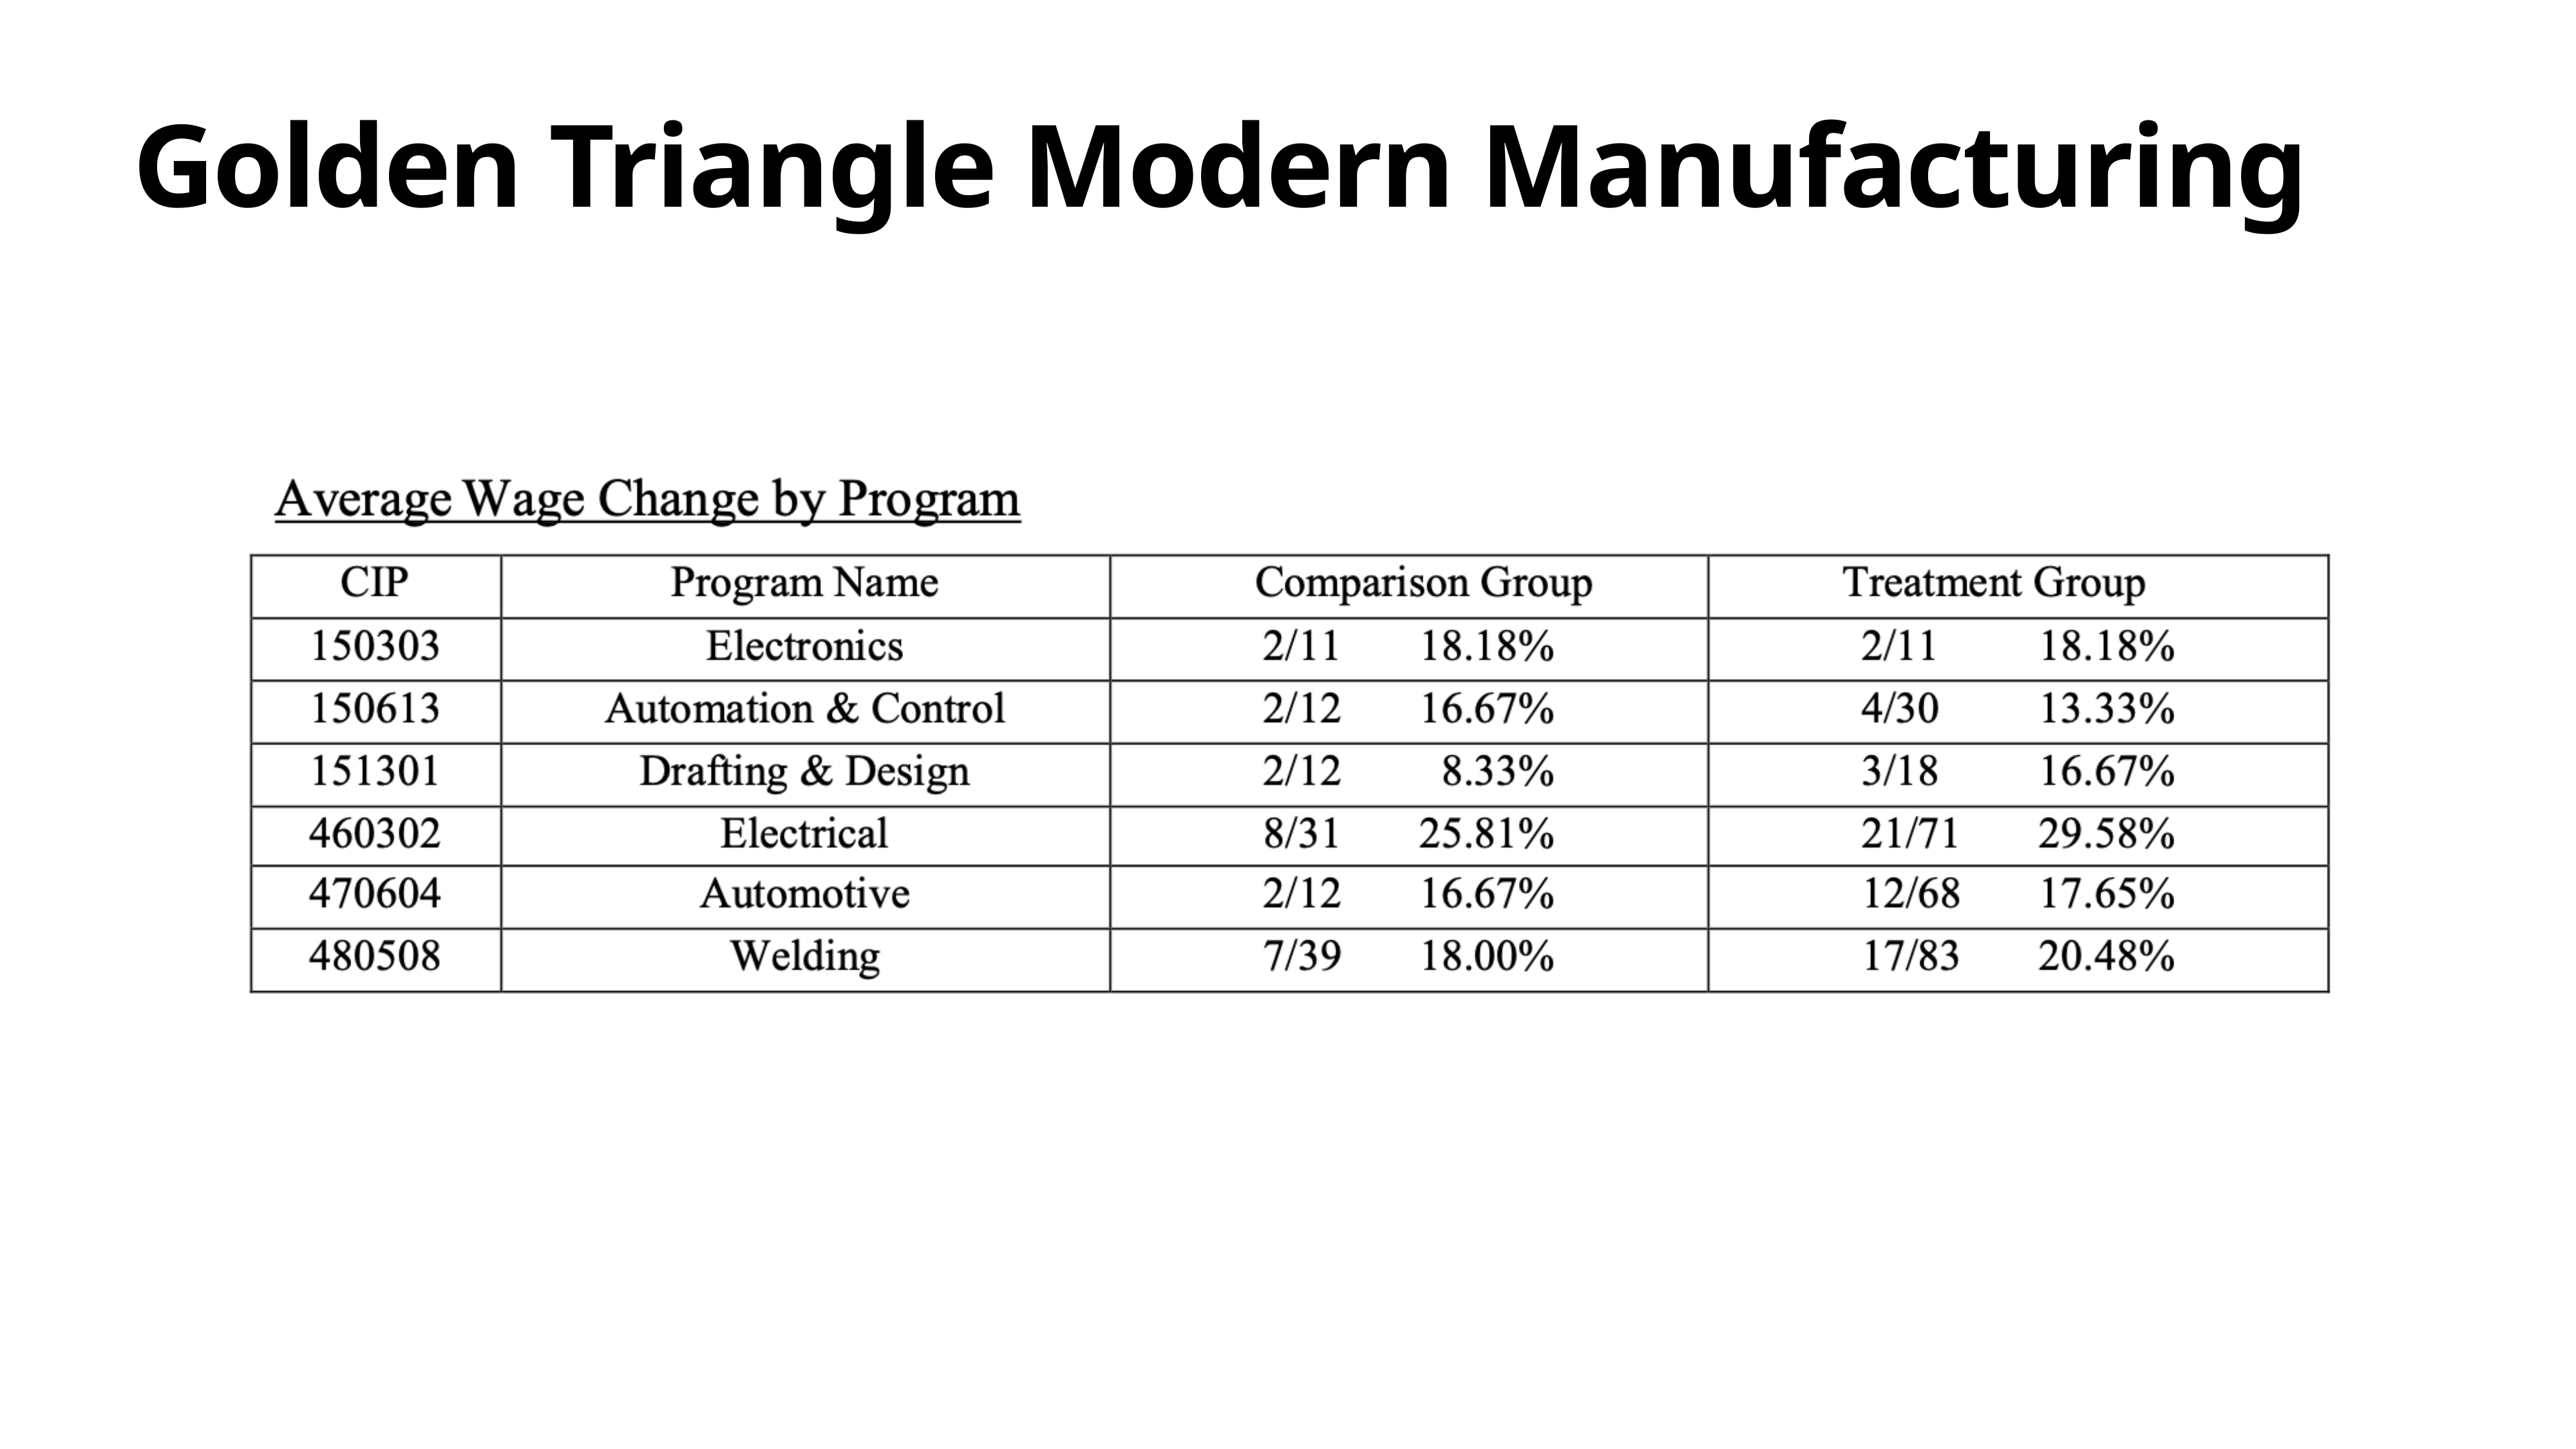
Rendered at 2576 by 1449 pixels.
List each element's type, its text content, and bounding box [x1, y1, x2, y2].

picture [208, 469, 2368, 1050]
title Golden Triangle Modern Manufacturing [127, 113, 2449, 266]
